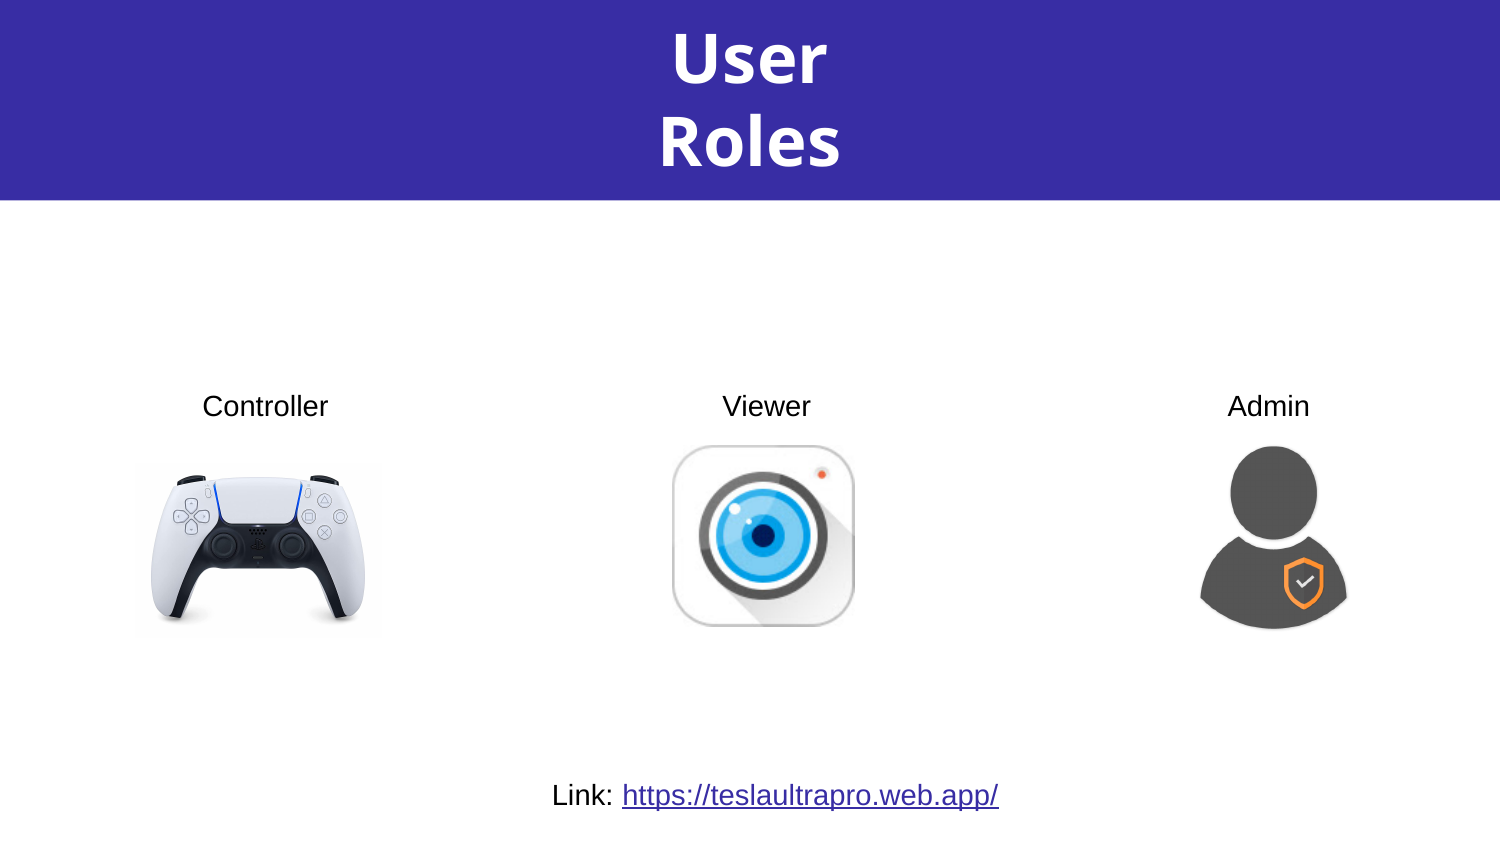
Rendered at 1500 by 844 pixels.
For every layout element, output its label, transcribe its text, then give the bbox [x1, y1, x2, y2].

text_box Controller [187, 379, 437, 430]
text_box Viewer [707, 379, 957, 430]
picture [1155, 418, 1391, 654]
picture [672, 445, 855, 628]
picture [135, 463, 383, 638]
title User Roles [178, 0, 1322, 94]
text_box Admin [1212, 379, 1463, 430]
text_box Link: https://teslaultrapro.web.app/ [537, 768, 1156, 844]
